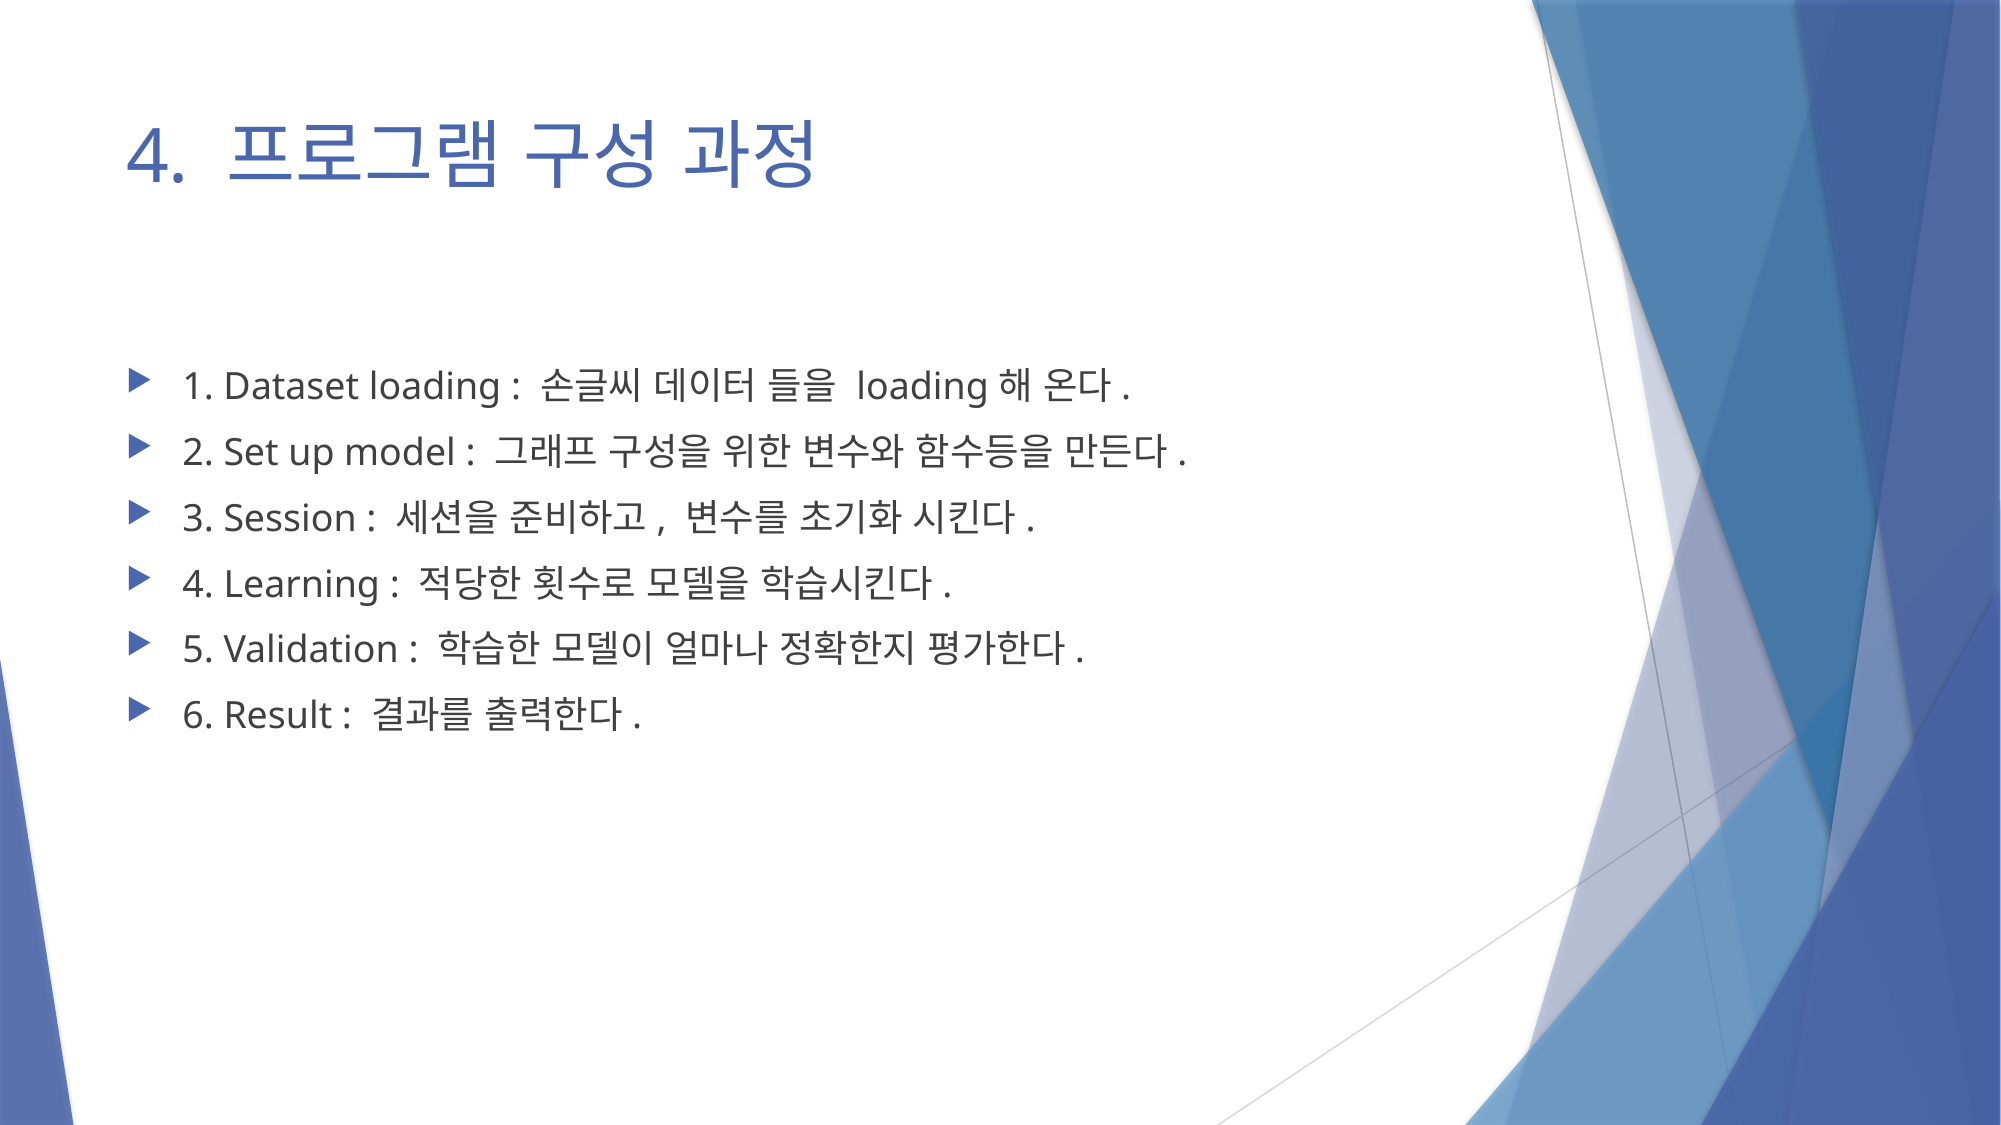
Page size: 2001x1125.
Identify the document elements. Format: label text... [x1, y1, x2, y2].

list 1. Dataset loading : 손글씨 데이터 들을 loading해 온다. 2. Set up model : 그래프 구성을 위한 변수와 함수등을 만든다. 3. Session : 세션을 준비하고, 변수를 초기화 시킨다. 4. Learning : 적당한 횟수로 모델을 학습시킨다. 5. Validation : 학습한 모델이 얼마나 정확한지 평가한다. 6. Result : 결과를 출력한다. [111, 354, 1522, 992]
title 4. 프로그램 구성 과정 [111, 99, 1522, 317]
